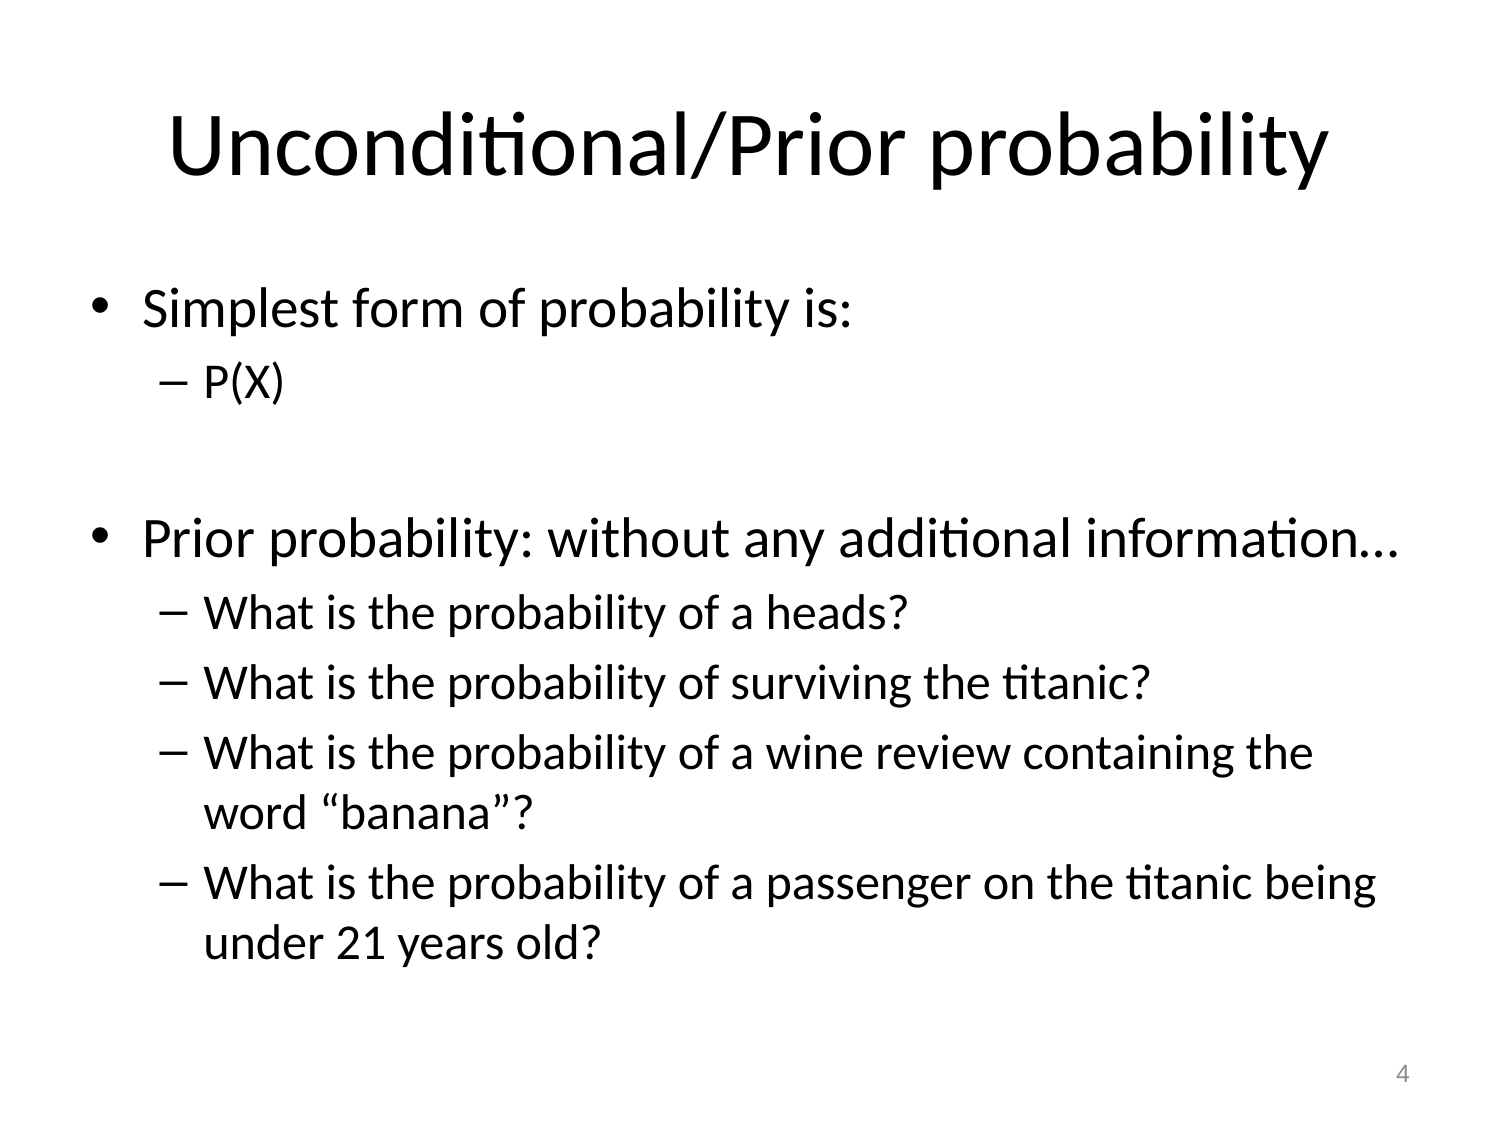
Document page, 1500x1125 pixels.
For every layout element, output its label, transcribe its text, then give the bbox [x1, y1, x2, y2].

list Simplest form of probability is: P(X) Prior probability: without any additional information… What is the probability of a heads? What is the probability of surviving the titanic? What is the probability of a wine review containing the word “banana”? What is the probability of a passenger on the titanic being under 21 years old? [75, 262, 1425, 1005]
slide_number 4 [1074, 1042, 1425, 1103]
title Unconditional/Prior probability [75, 45, 1425, 233]
